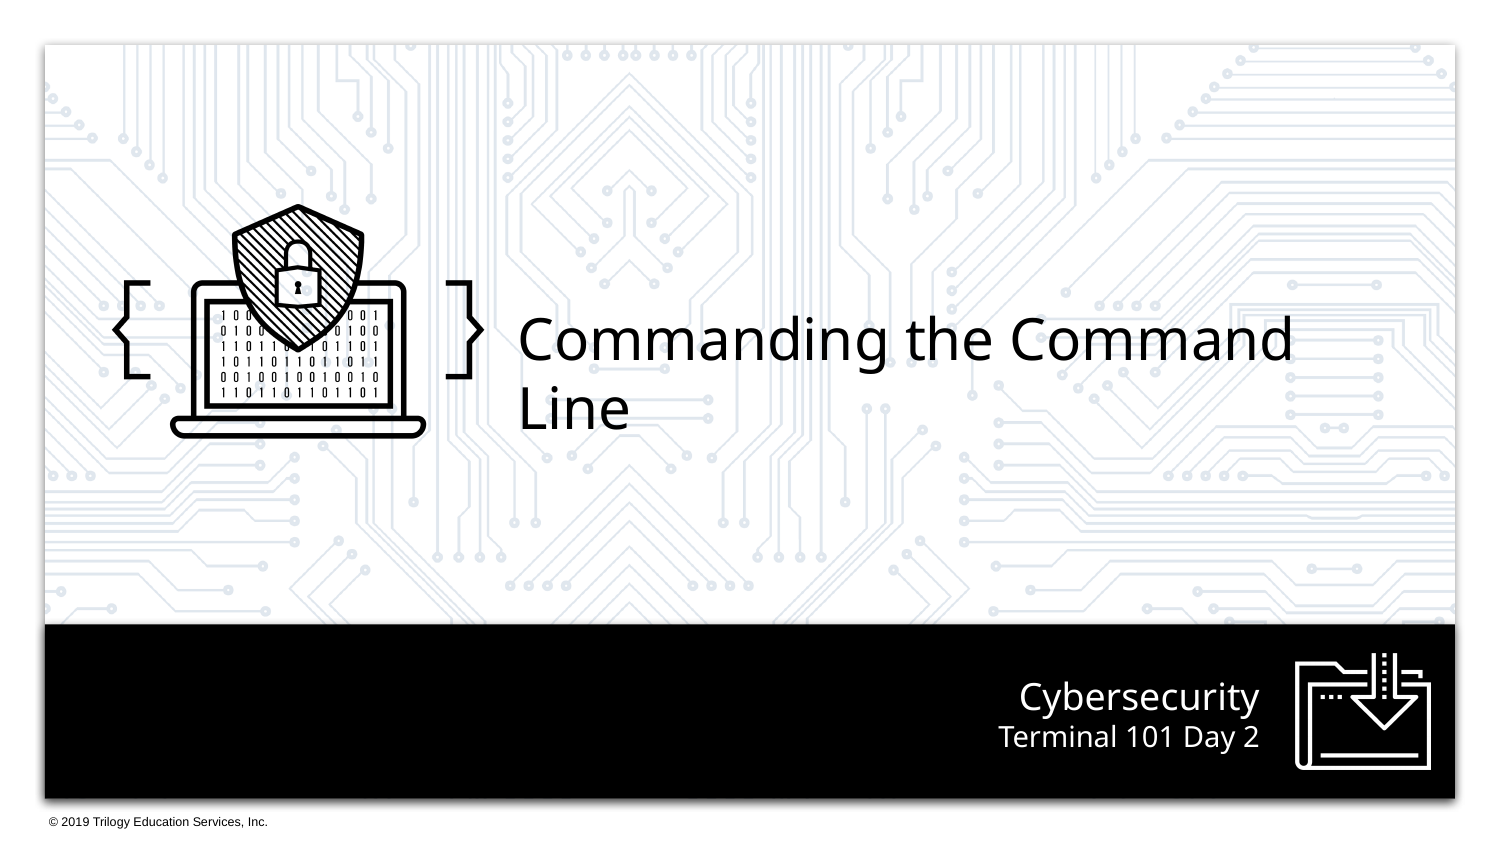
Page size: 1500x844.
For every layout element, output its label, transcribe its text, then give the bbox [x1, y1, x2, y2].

title Commanding the Command Line [45, 301, 1455, 507]
picture [45, 507, 1455, 624]
picture [1295, 761, 1431, 770]
picture [1295, 653, 1431, 708]
picture [45, 45, 1455, 301]
title Terminal 101 Day 2 [86, 708, 1456, 761]
